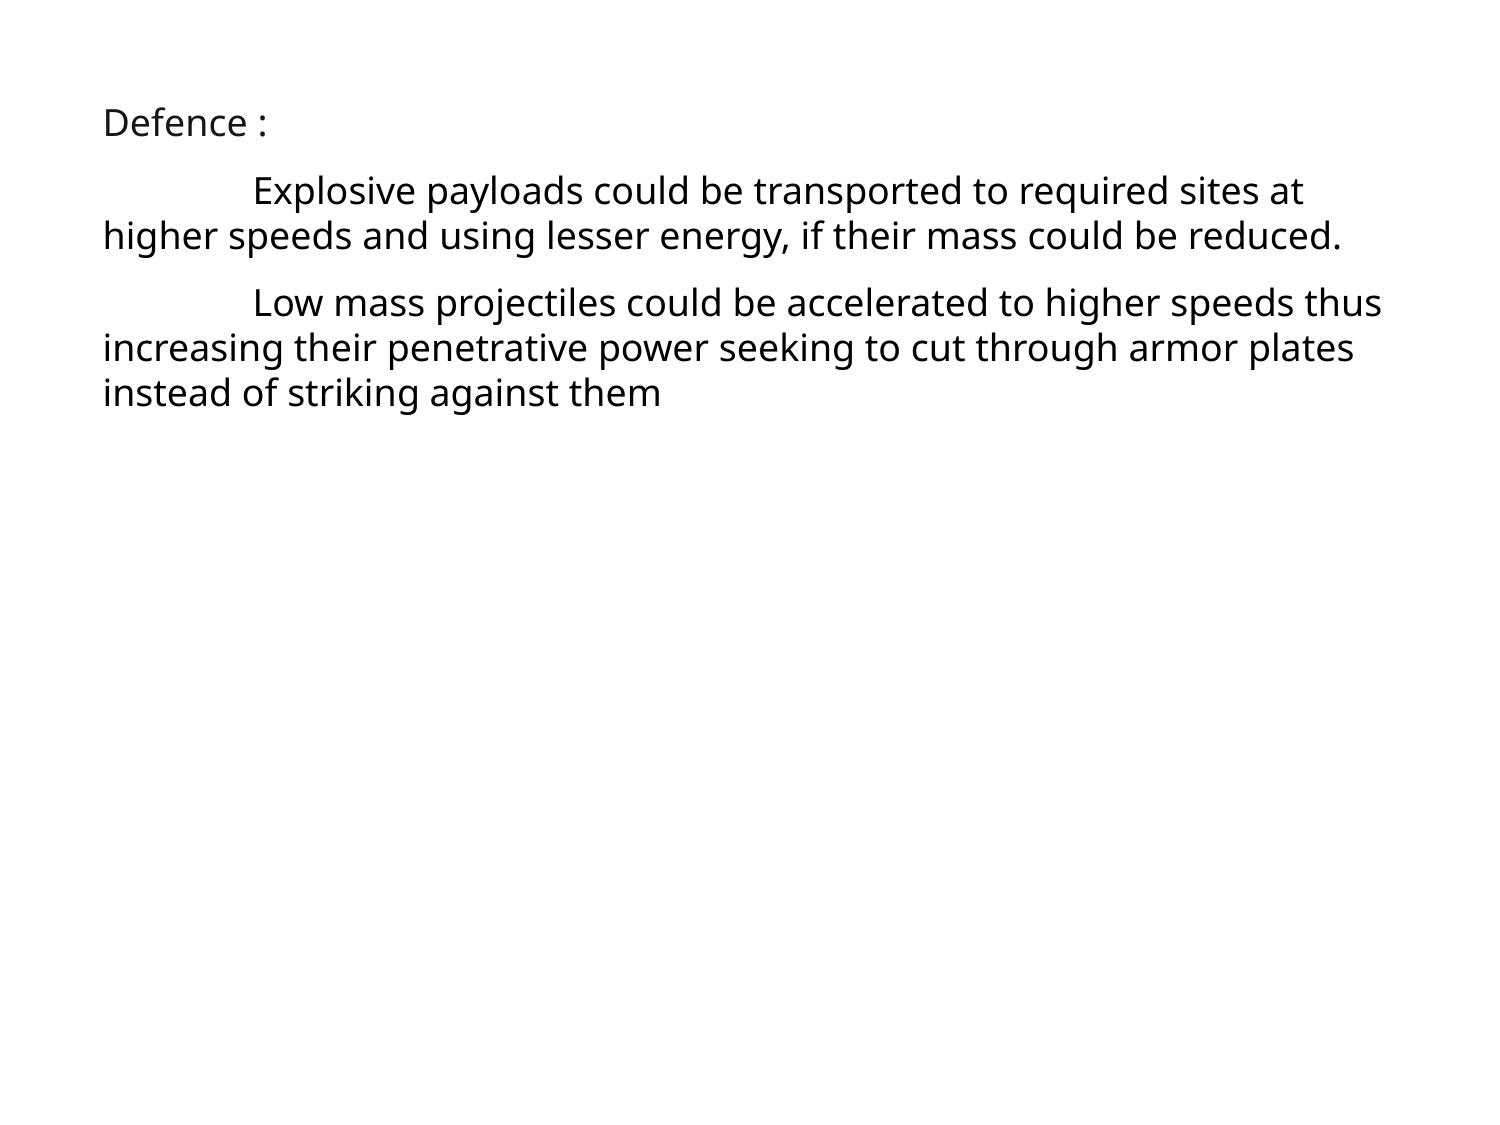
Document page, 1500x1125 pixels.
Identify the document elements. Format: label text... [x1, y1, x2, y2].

list Defence : Explosive payloads could be transported to required sites at higher speeds and using lesser energy, if their mass could be reduced. Low mass projectiles could be accelerated to higher speeds thus increasing their penetrative power seeking to cut through armor plates instead of striking against them [87, 91, 1413, 588]
